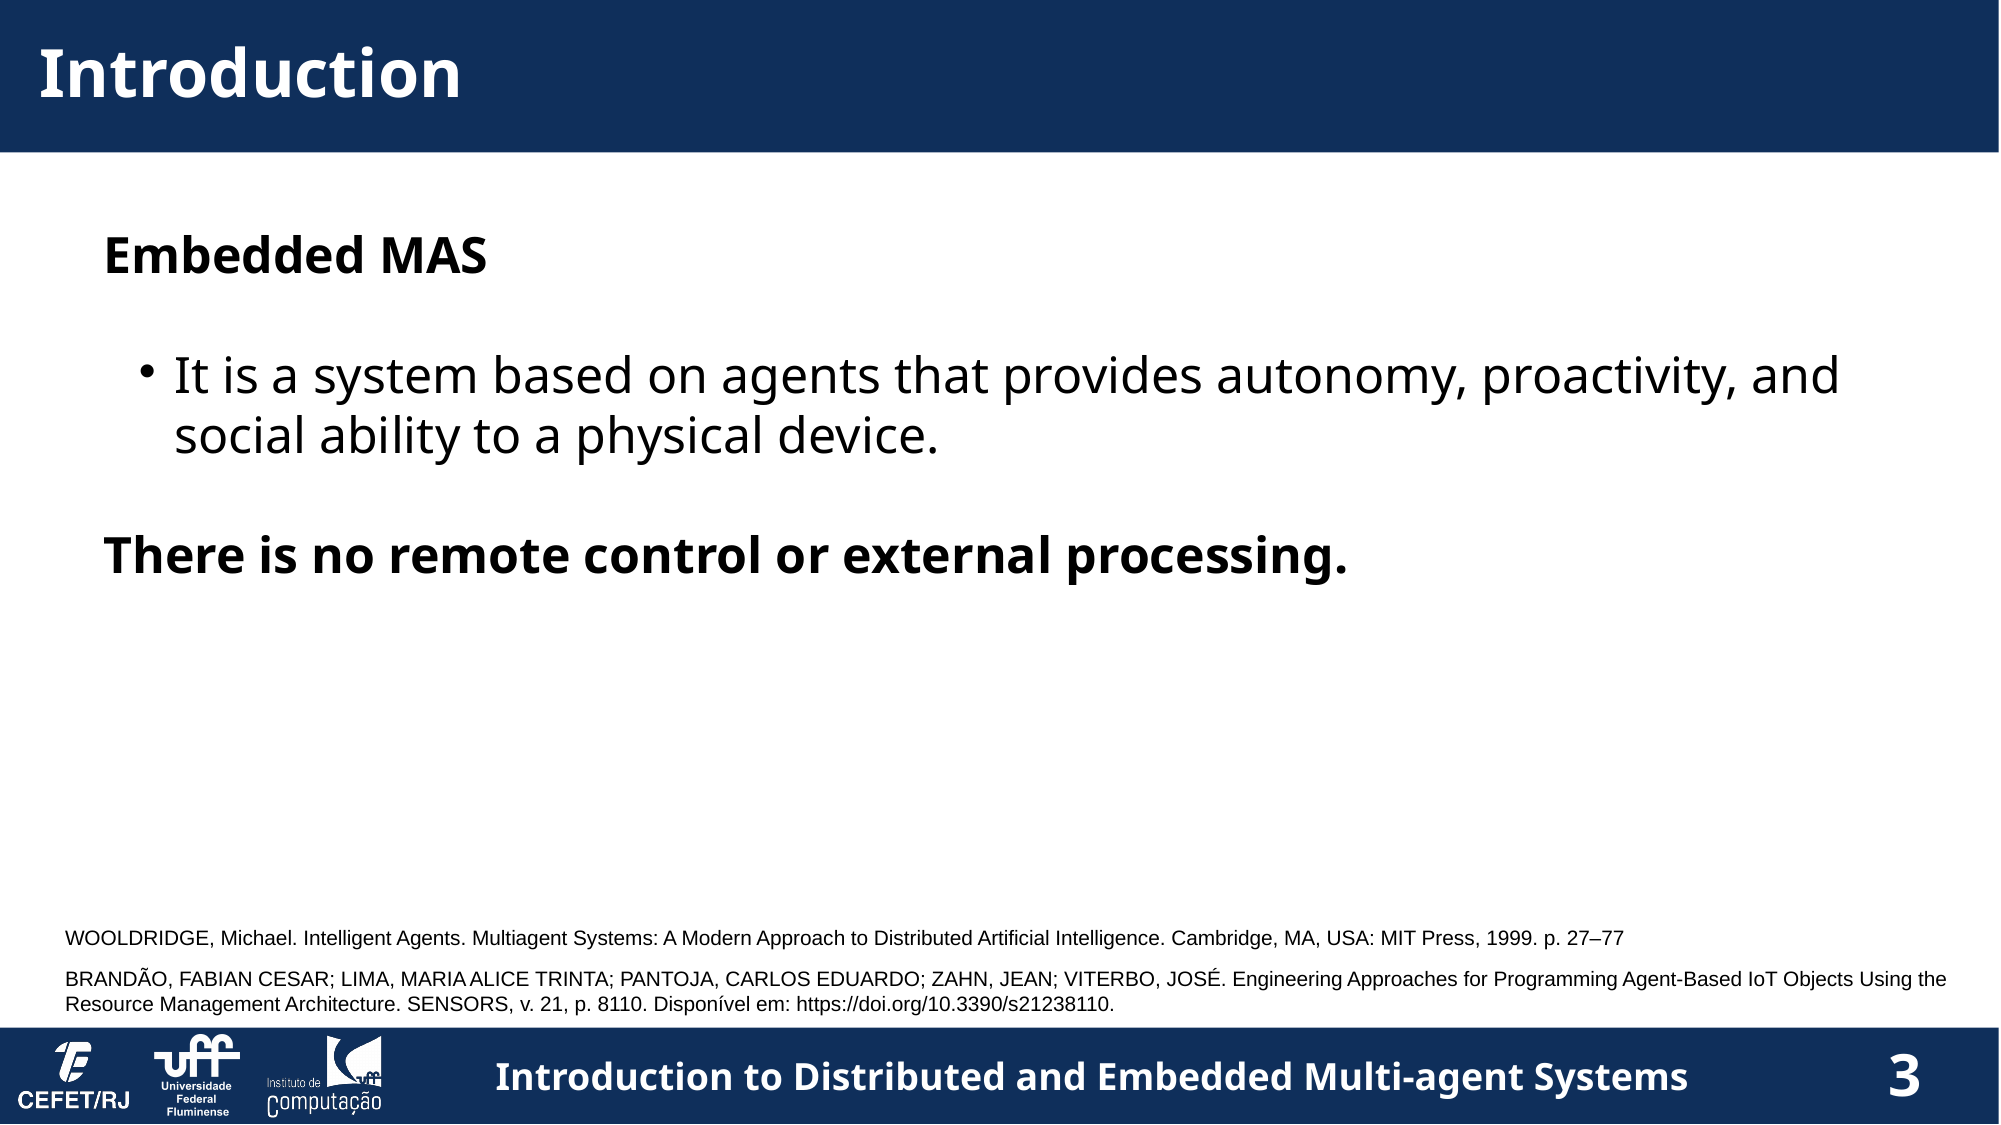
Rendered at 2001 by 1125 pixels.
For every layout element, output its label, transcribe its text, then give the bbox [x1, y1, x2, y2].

picture [265, 1033, 383, 1118]
picture [153, 1033, 241, 1121]
picture [18, 1021, 129, 1125]
text_box BRANDÃO, FABIAN CESAR; LIMA, MARIA ALICE TRINTA; PANTOJA, CARLOS EDUARDO; ZAHN, JEAN; VITERBO, JOSÉ. Engineering Approaches for Programming Agent-Based IoT Objects Using the Resource Management Architecture. SENSORS, v. 21, p. 8110. Disponível em: https://doi.org/10.3390/s21238110. [50, 958, 1970, 1024]
text_box Introduction [25, 23, 1999, 119]
text_box WOOLDRIDGE, Michael. Intelligent Agents. Multiagent Systems: A Modern Approach to Distributed Artificial Intelligence. Cambridge, MA, USA: MIT Press, 1999. p. 27–77 [50, 917, 1970, 957]
text_box Embedded MAS It is a system based on agents that provides autonomy, proactivity, and social ability to a physical device. There is no remote control or external processing. [88, 216, 1947, 772]
